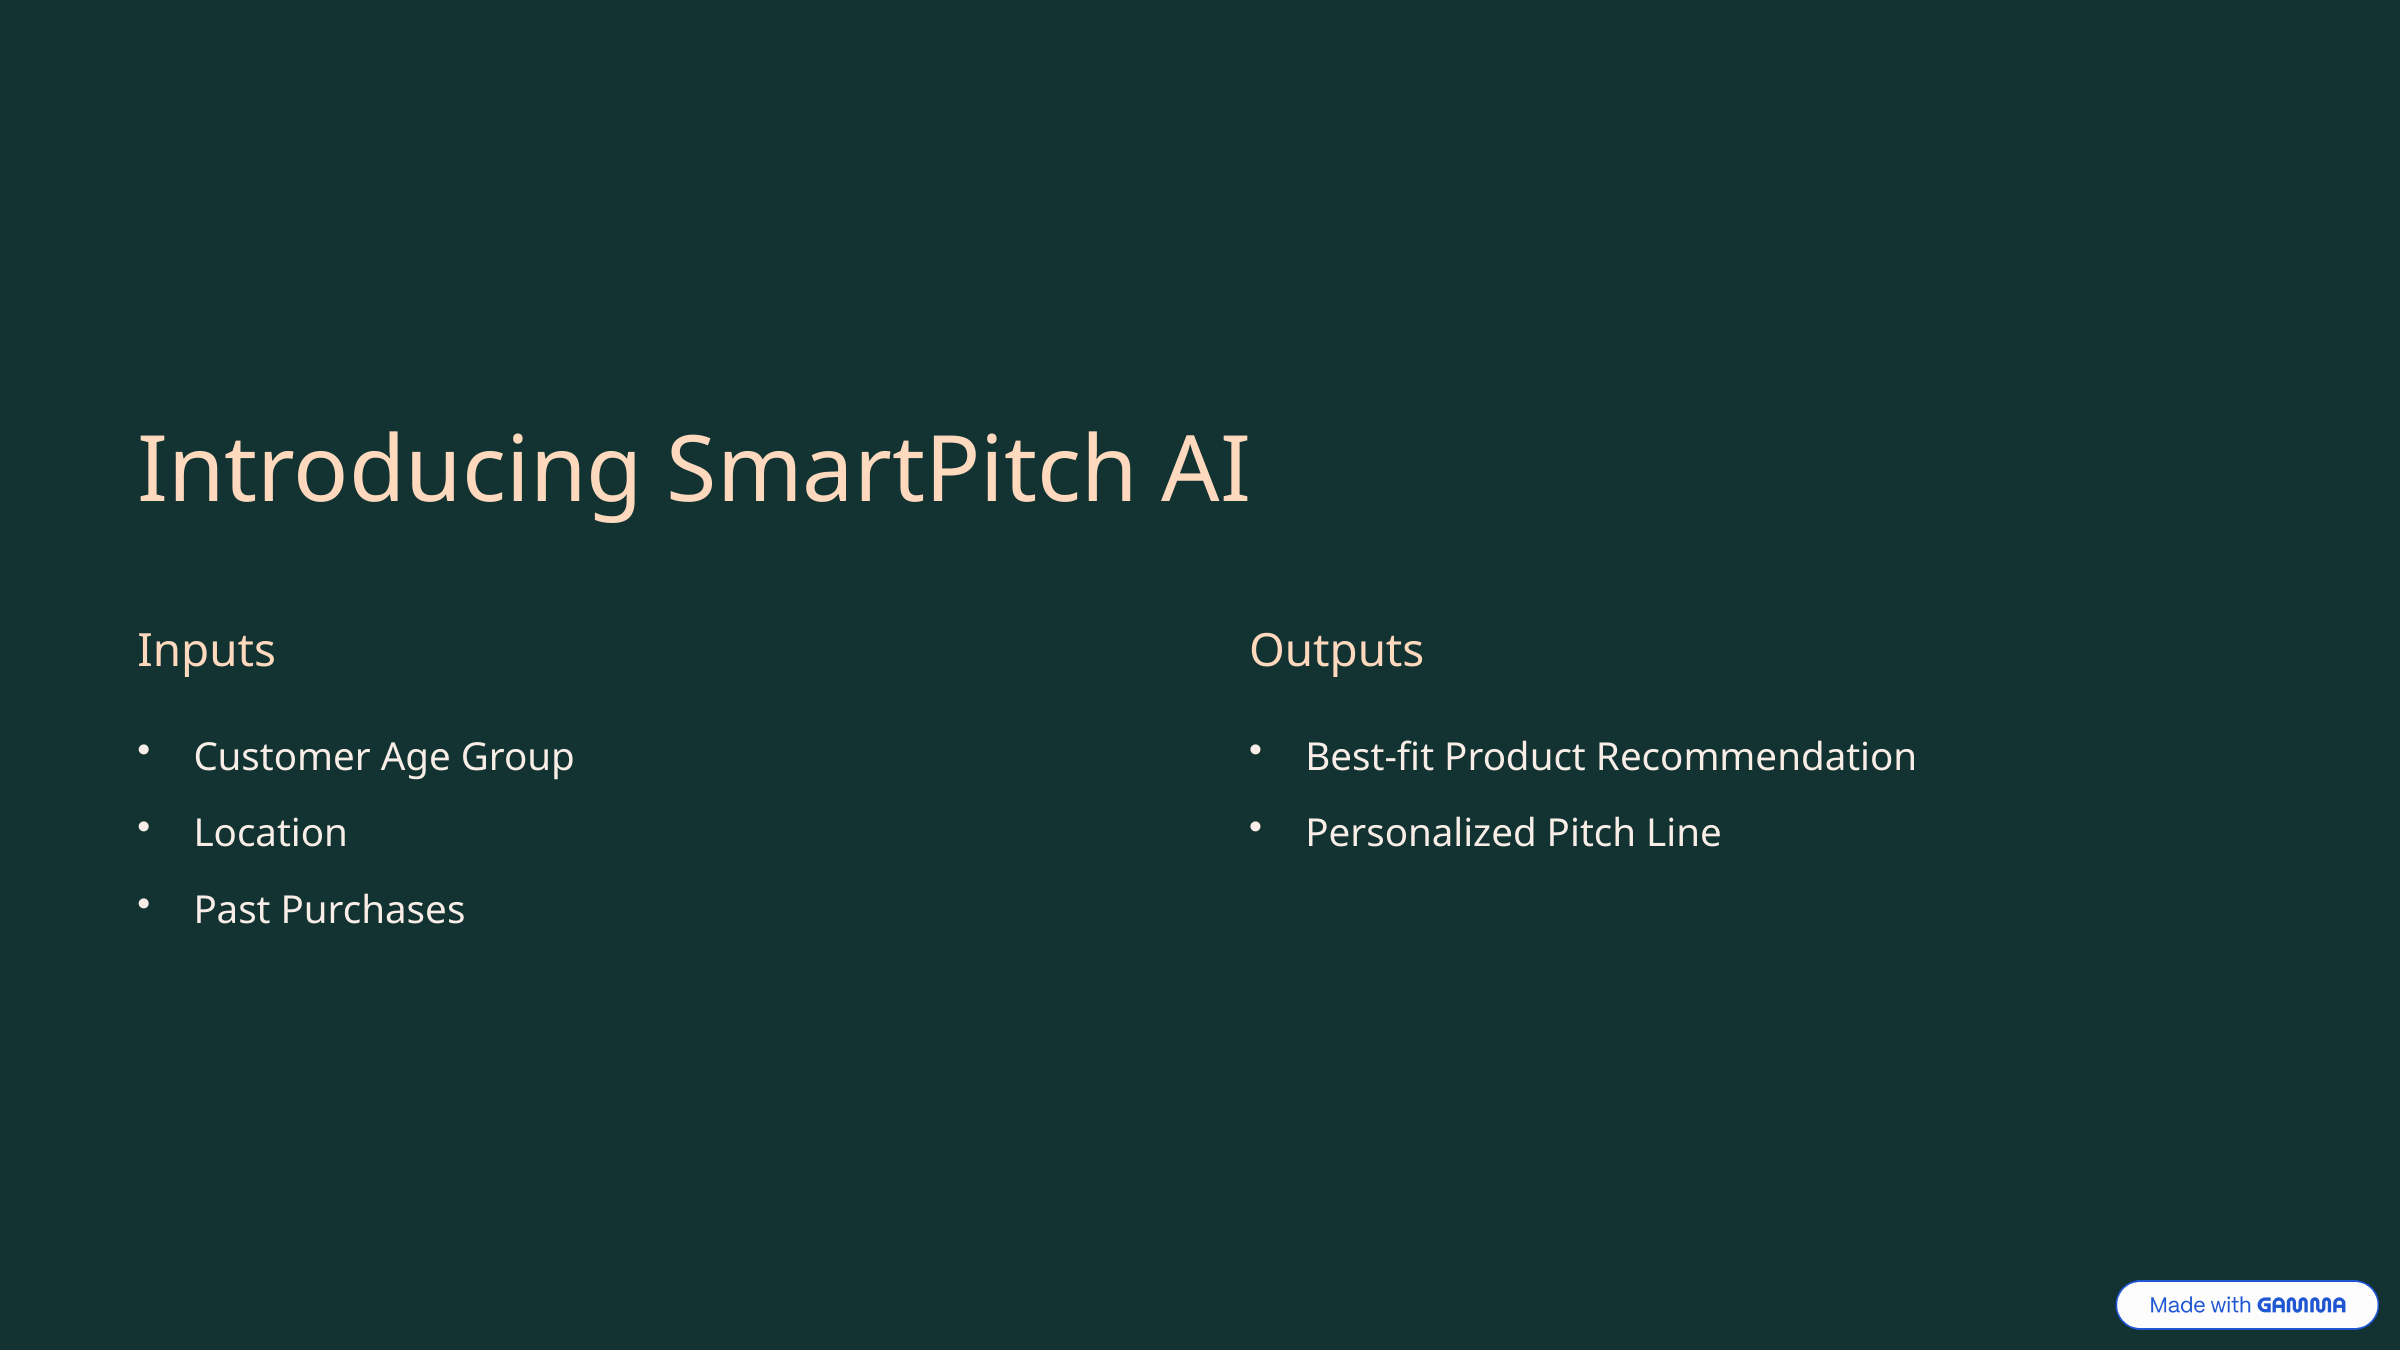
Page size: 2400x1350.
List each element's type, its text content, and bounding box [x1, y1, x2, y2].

text_box Location [137, 791, 1152, 855]
text_box Customer Age Group [137, 715, 1152, 779]
picture [2106, 1271, 2389, 1339]
text_box Past Purchases [137, 868, 1152, 932]
text_box Outputs [1249, 618, 1712, 677]
text_box Inputs [137, 618, 600, 677]
text_box Introducing SmartPitch AI [137, 404, 1224, 521]
text_box Best-fit Product Recommendation [1249, 715, 2264, 779]
text_box Personalized Pitch Line [1249, 791, 2264, 855]
